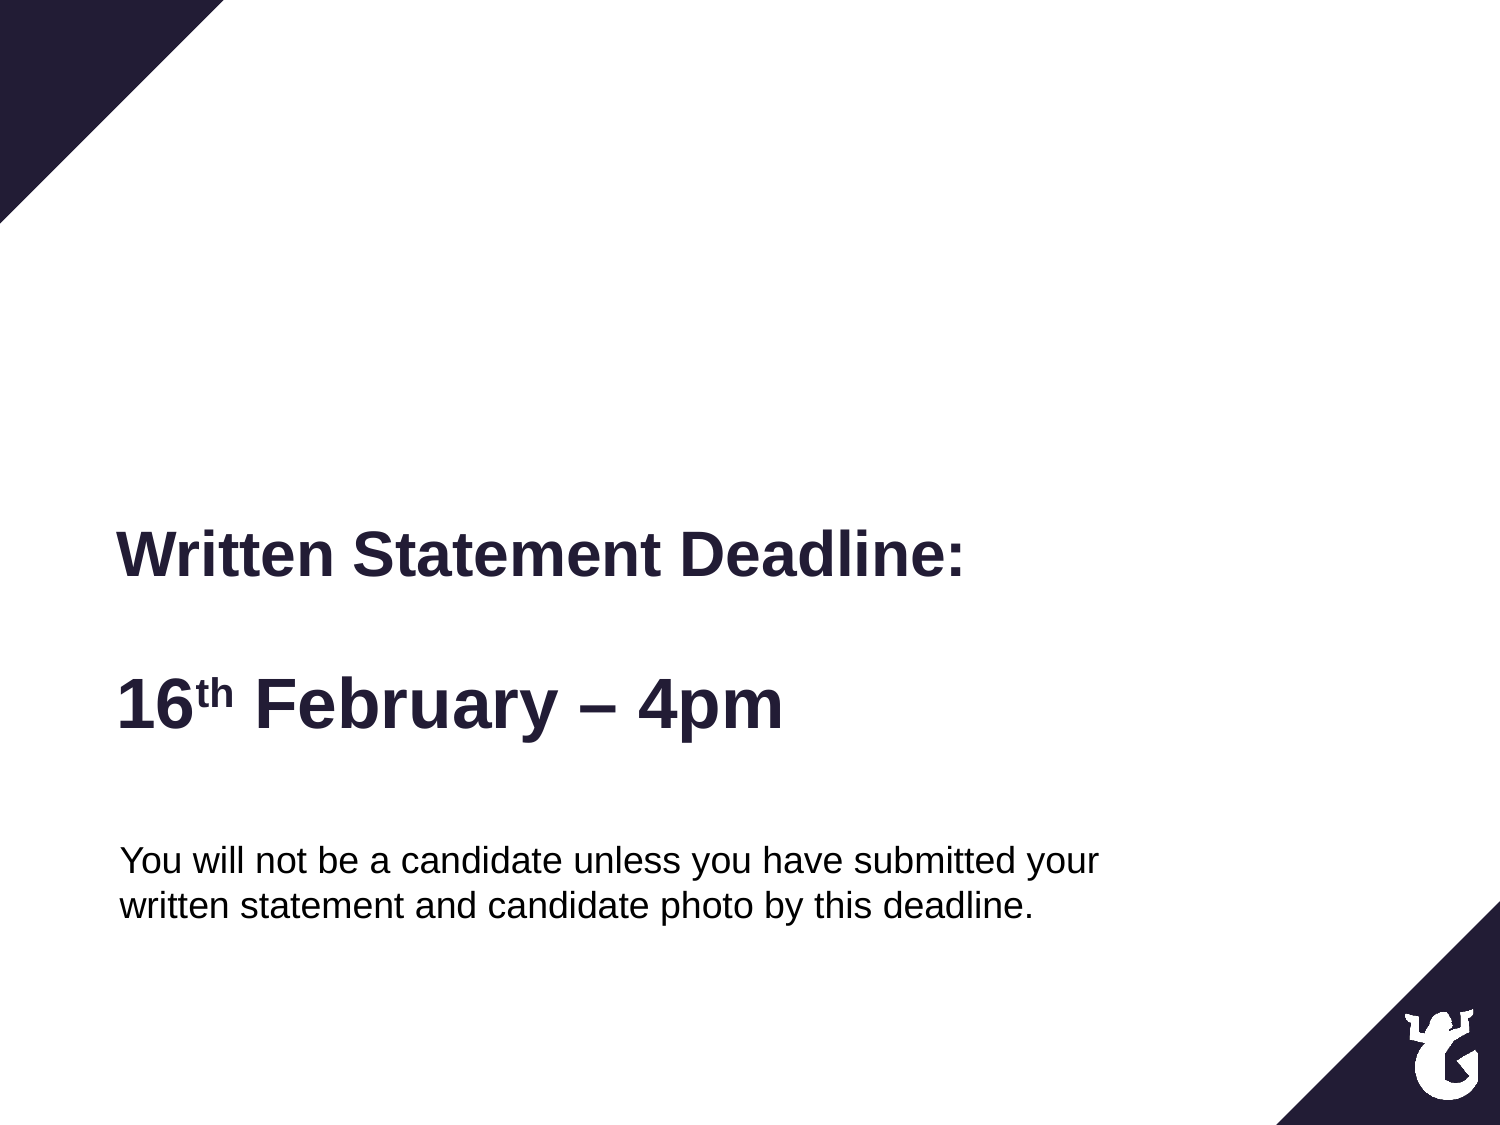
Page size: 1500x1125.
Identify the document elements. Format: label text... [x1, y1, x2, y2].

text_box You will not be a candidate unless you have submitted your written statement and candidate photo by this deadline. [104, 828, 1233, 934]
text_box [1274, 899, 1500, 1125]
title Written Statement Deadline: 16th February – 4pm [101, 509, 1389, 752]
text_box [0, 0, 225, 225]
picture [1405, 1009, 1478, 1100]
